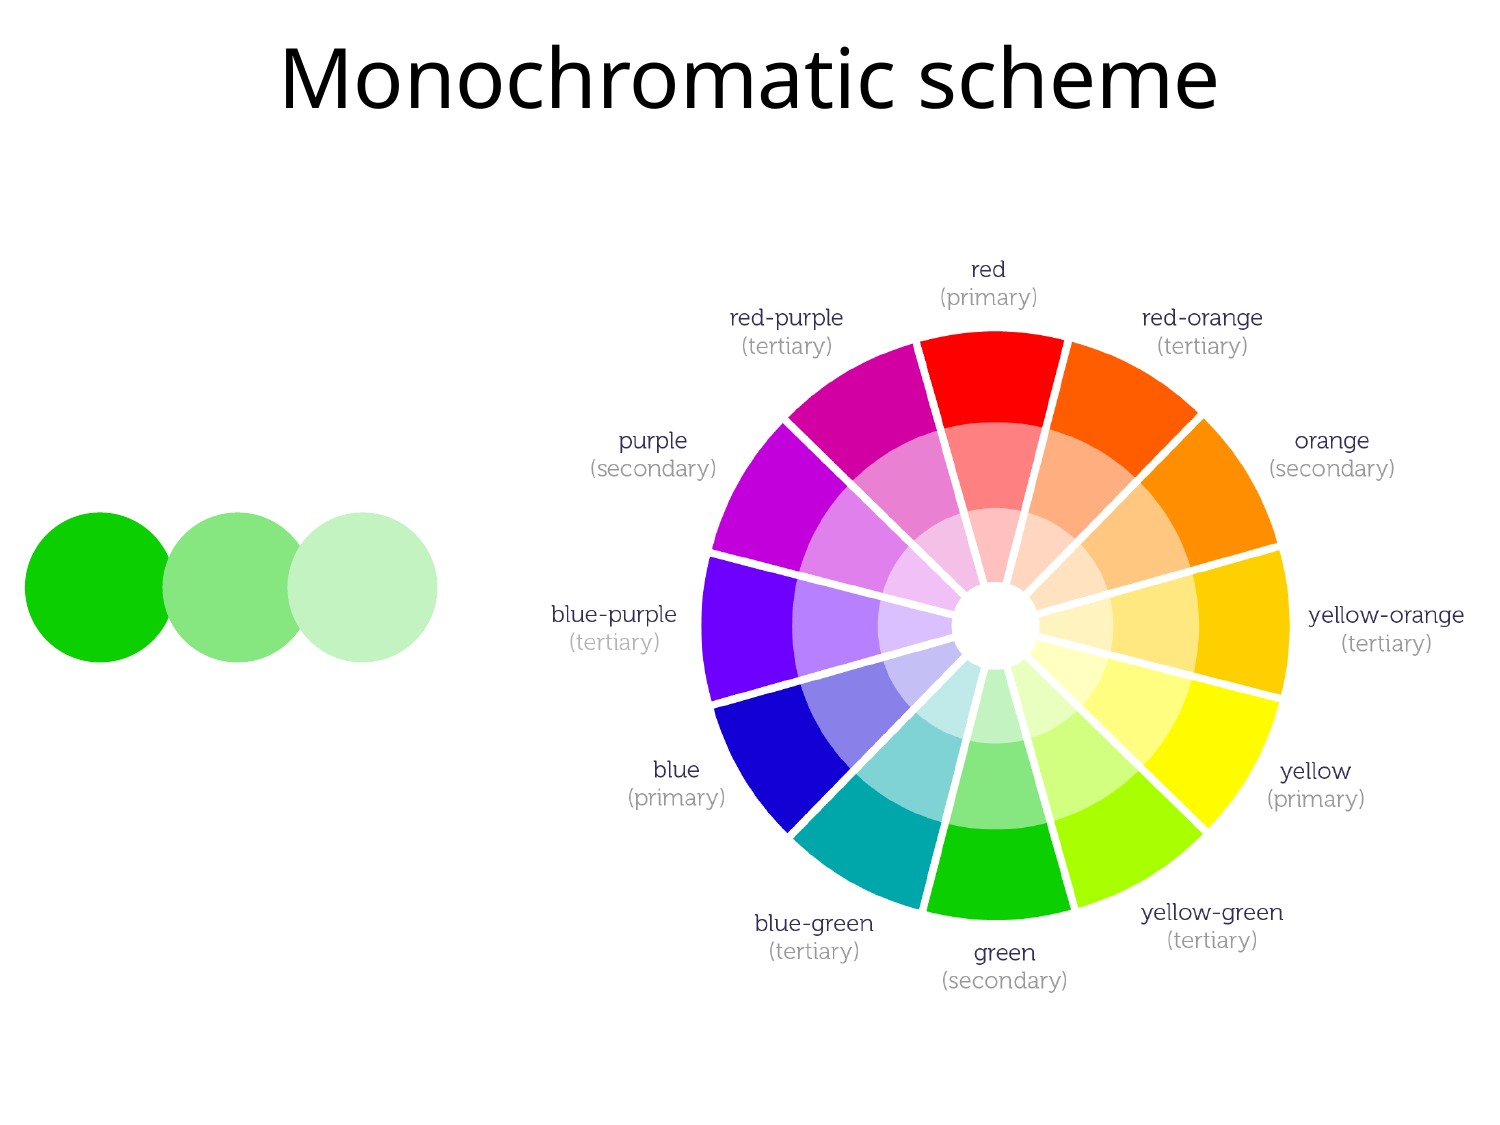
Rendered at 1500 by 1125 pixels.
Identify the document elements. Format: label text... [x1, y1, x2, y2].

title Monochromatic scheme [0, 0, 1500, 151]
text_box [24, 237, 1500, 1024]
